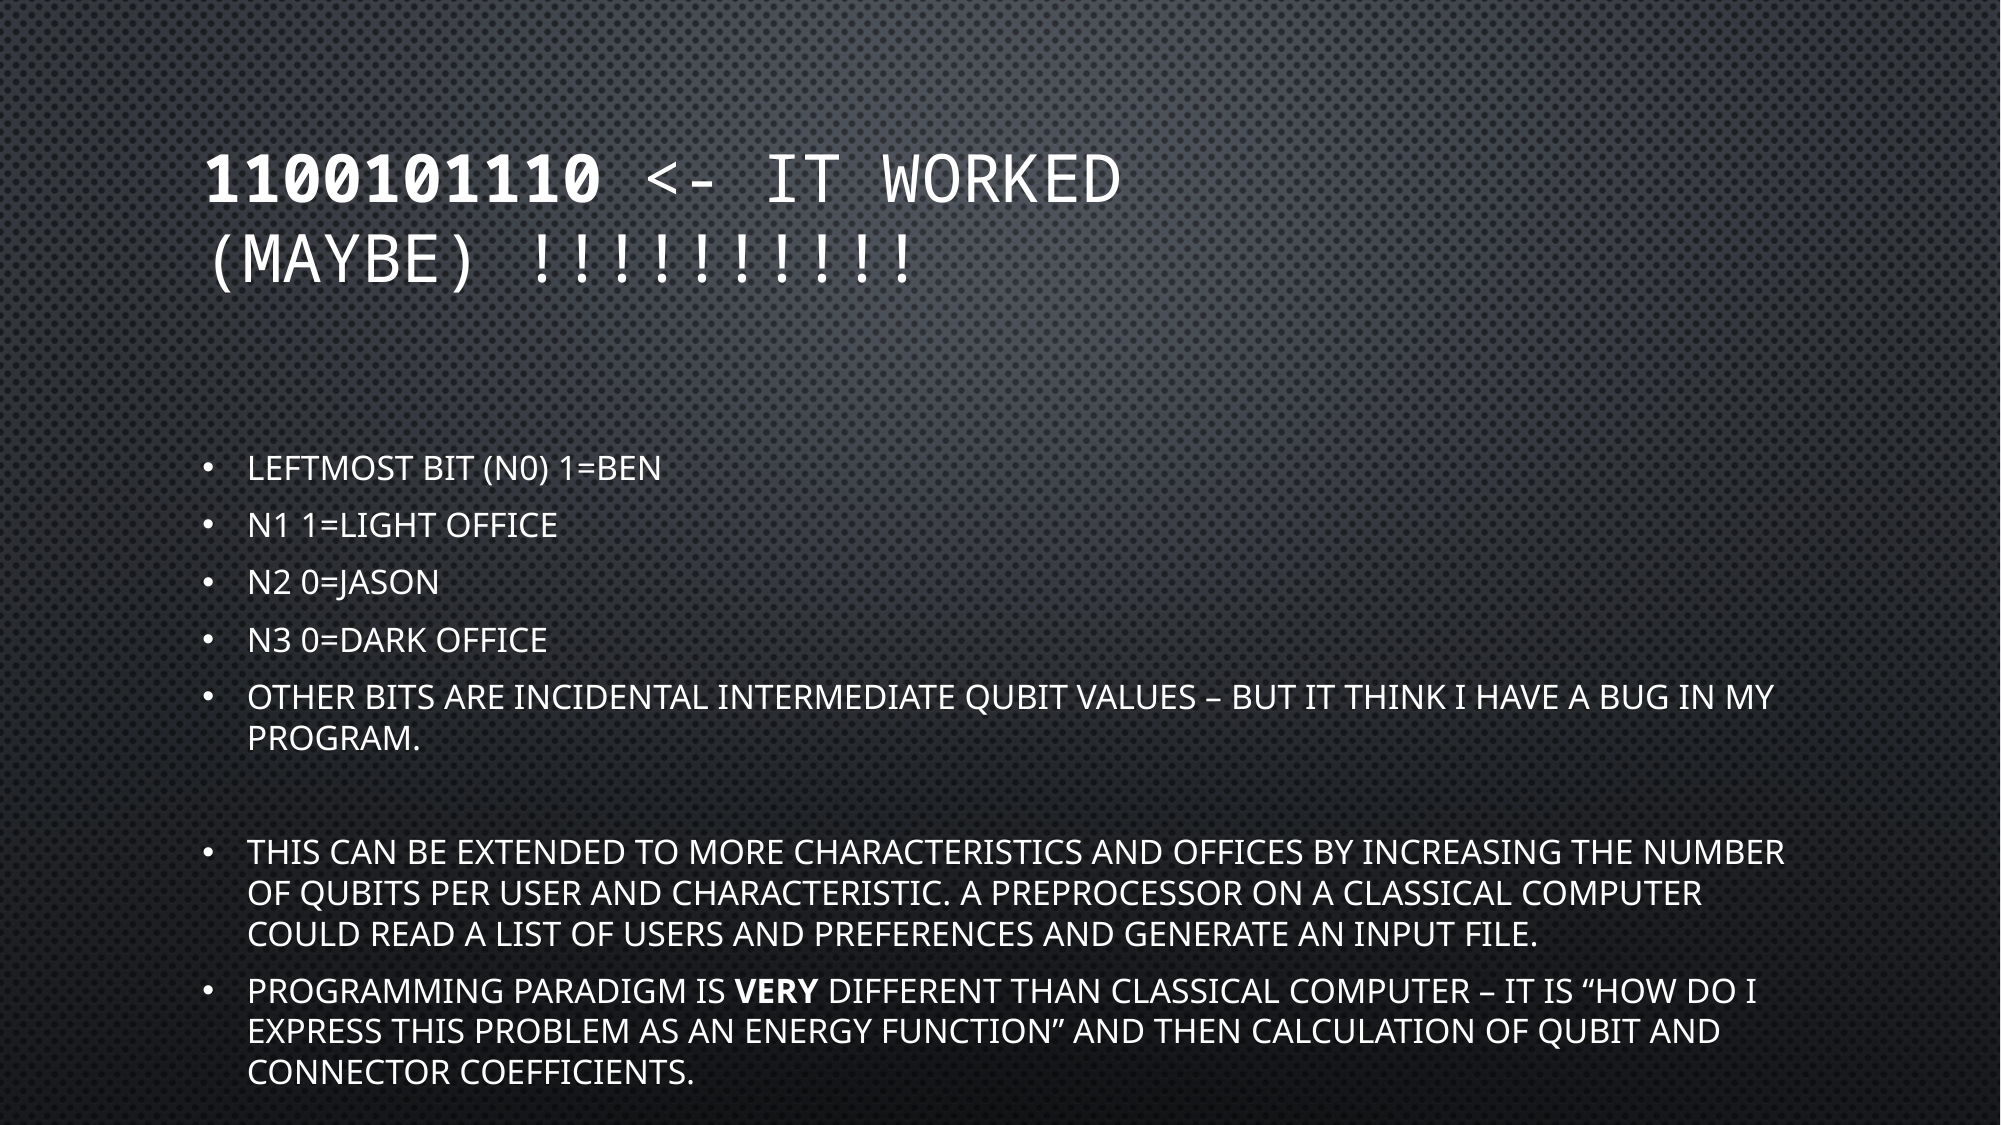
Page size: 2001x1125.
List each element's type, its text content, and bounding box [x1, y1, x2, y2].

title 1100101110 <- IT WORKED (maybe) !!!!!!!!!! [187, 99, 1813, 413]
list Leftmost bit (n0) 1=Ben n1 1=Light office n2 0=Jason n3 0=Dark office Other bits are incidental intermediate qubit values – but it think I have a bug in my program. This can be extended to more characteristics and offices by increasing the number of qubits per user and characteristic. A preprocessor on a classical computer could read a list of users and preferences and generate an input file. Programming paradigm is very different than classical computer – it is “how do I express this problem as an energy function” and then calculation of qubit and connector coefficients. [187, 437, 1813, 1101]
